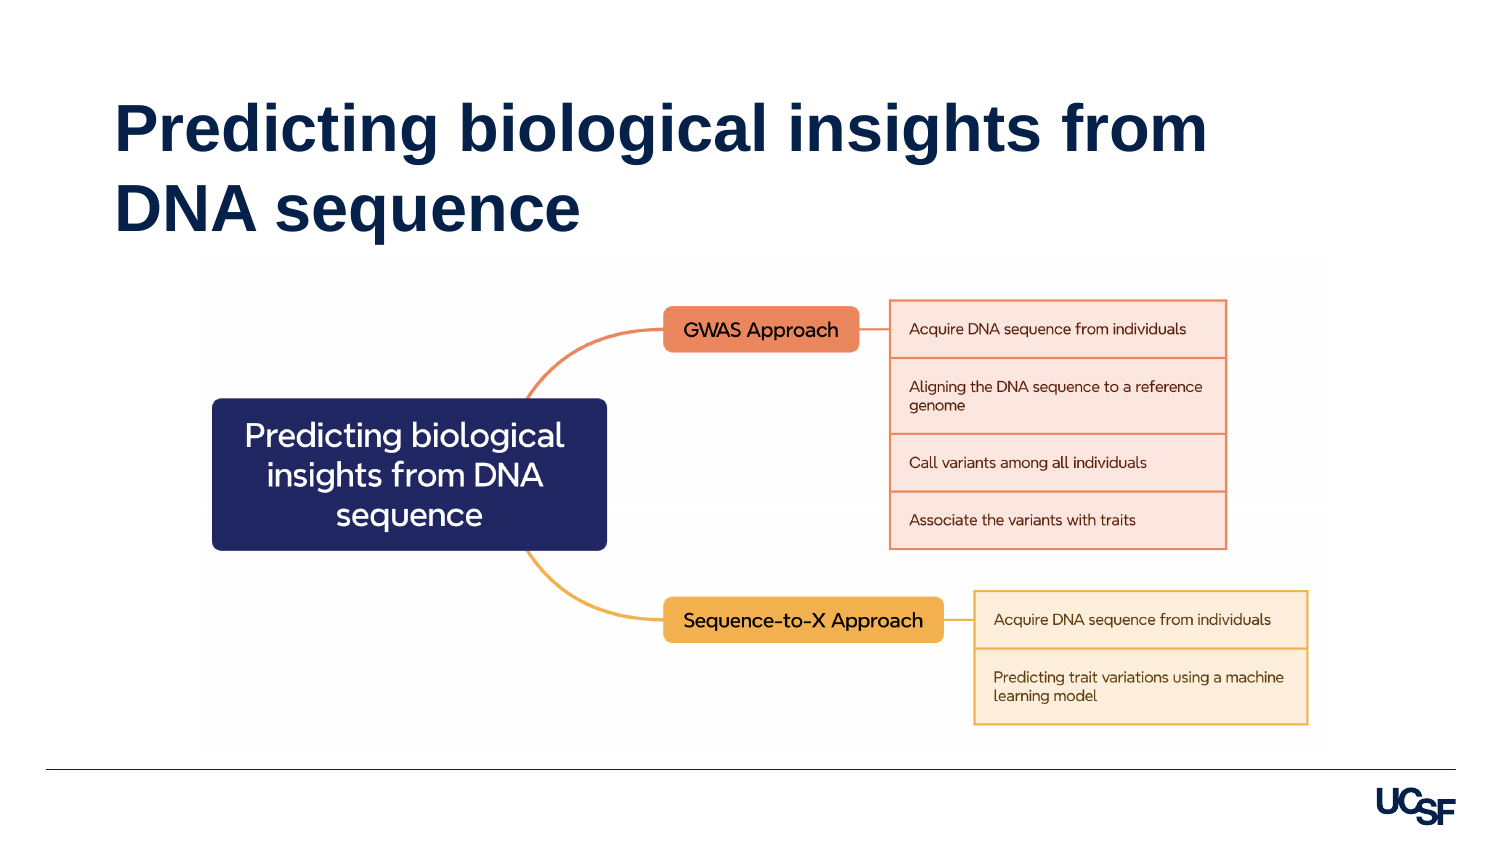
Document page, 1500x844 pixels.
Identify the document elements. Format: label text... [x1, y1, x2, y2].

picture [195, 251, 1331, 757]
text_box Predicting biological insights from DNA sequence [99, 77, 1263, 252]
